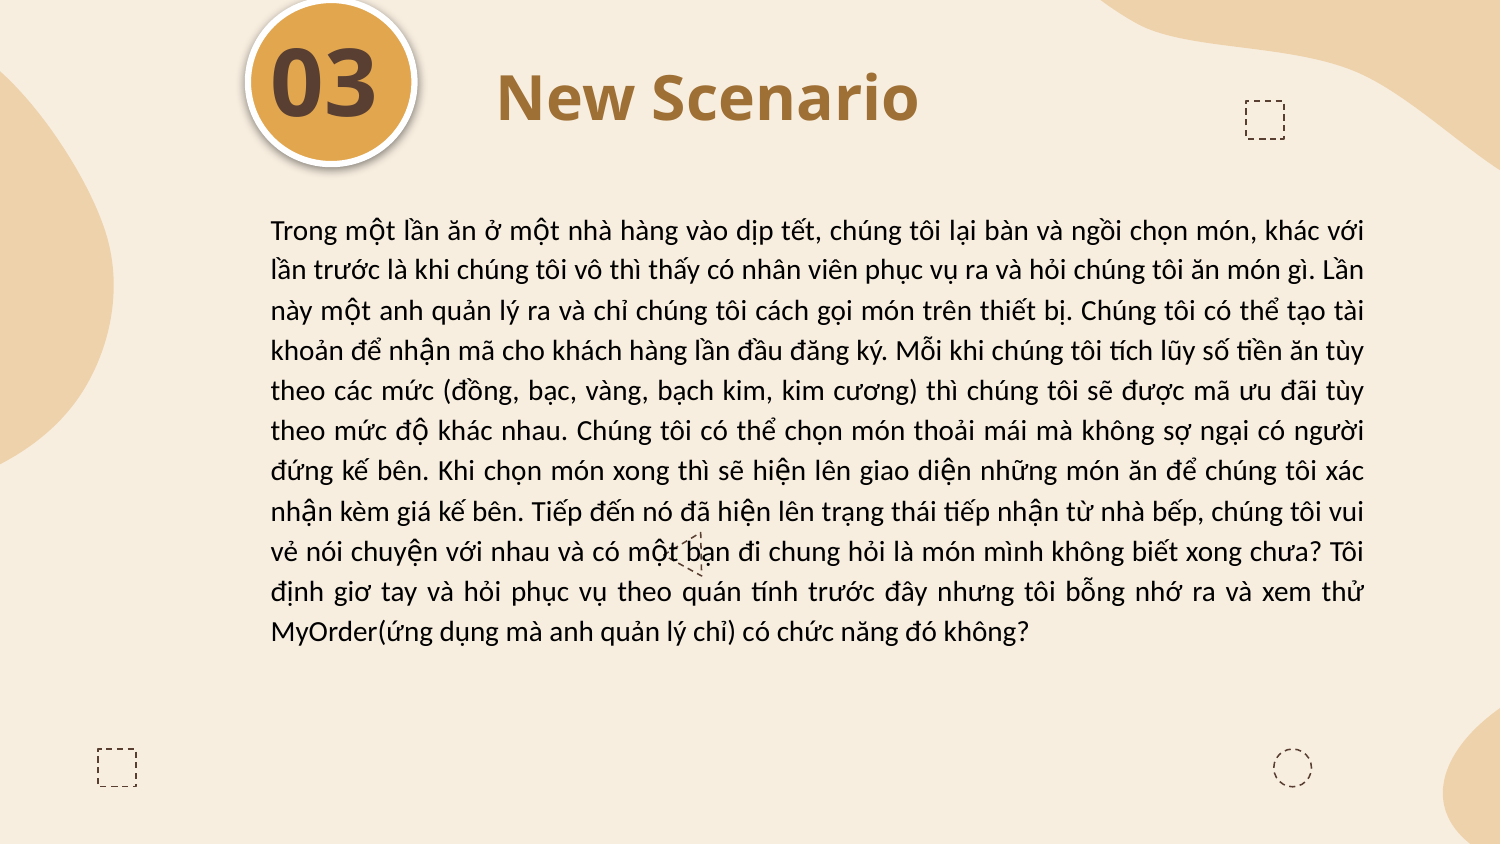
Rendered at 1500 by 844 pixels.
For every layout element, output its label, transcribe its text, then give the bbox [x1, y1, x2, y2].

title New Scenario [480, 43, 1489, 138]
title 03 [255, 7, 428, 126]
text_box Trong một lần ăn ở một nhà hàng vào dịp tết, chúng tôi lại bàn và ngồi chọn món, khác với lần trước là khi chúng tôi vô thì thấy có nhân viên phục vụ ra và hỏi chúng tôi ăn món gì. Lần này một anh quản lý ra và chỉ chúng tôi cách gọi món trên thiết bị. Chúng tôi có thể tạo tài khoản để nhận mã cho khách hàng lần đầu đăng ký. Mỗi khi chúng tôi tích lũy số tiền ăn tùy theo các mức (đồng, bạc, vàng, bạch kim, kim cương) thì chúng tôi sẽ được mã ưu đãi tùy theo mức độ khác nhau. Chúng tôi có thể chọn món thoải mái mà không sợ ngại có người đứng kế bên. Khi chọn món xong thì sẽ hiện lên giao diện những món ăn để chúng tôi xác nhận kèm giá kế bên. Tiếp đến nó đã hiện lên trạng thái tiếp nhận từ nhà bếp, chúng tôi vui vẻ nói chuyện với nhau và có một bạn đi chung hỏi là món mình không biết xong chưa? Tôi định giơ tay và hỏi phục vụ theo quán tính trước đây nhưng tôi bỗng nhớ ra và xem thử MyOrder(ứng dụng mà anh quản lý chỉ) có chức năng đó không? [255, 190, 1380, 663]
text_box [297, 0, 365, 7]
text_box [247, 48, 255, 116]
text_box [260, 126, 402, 165]
